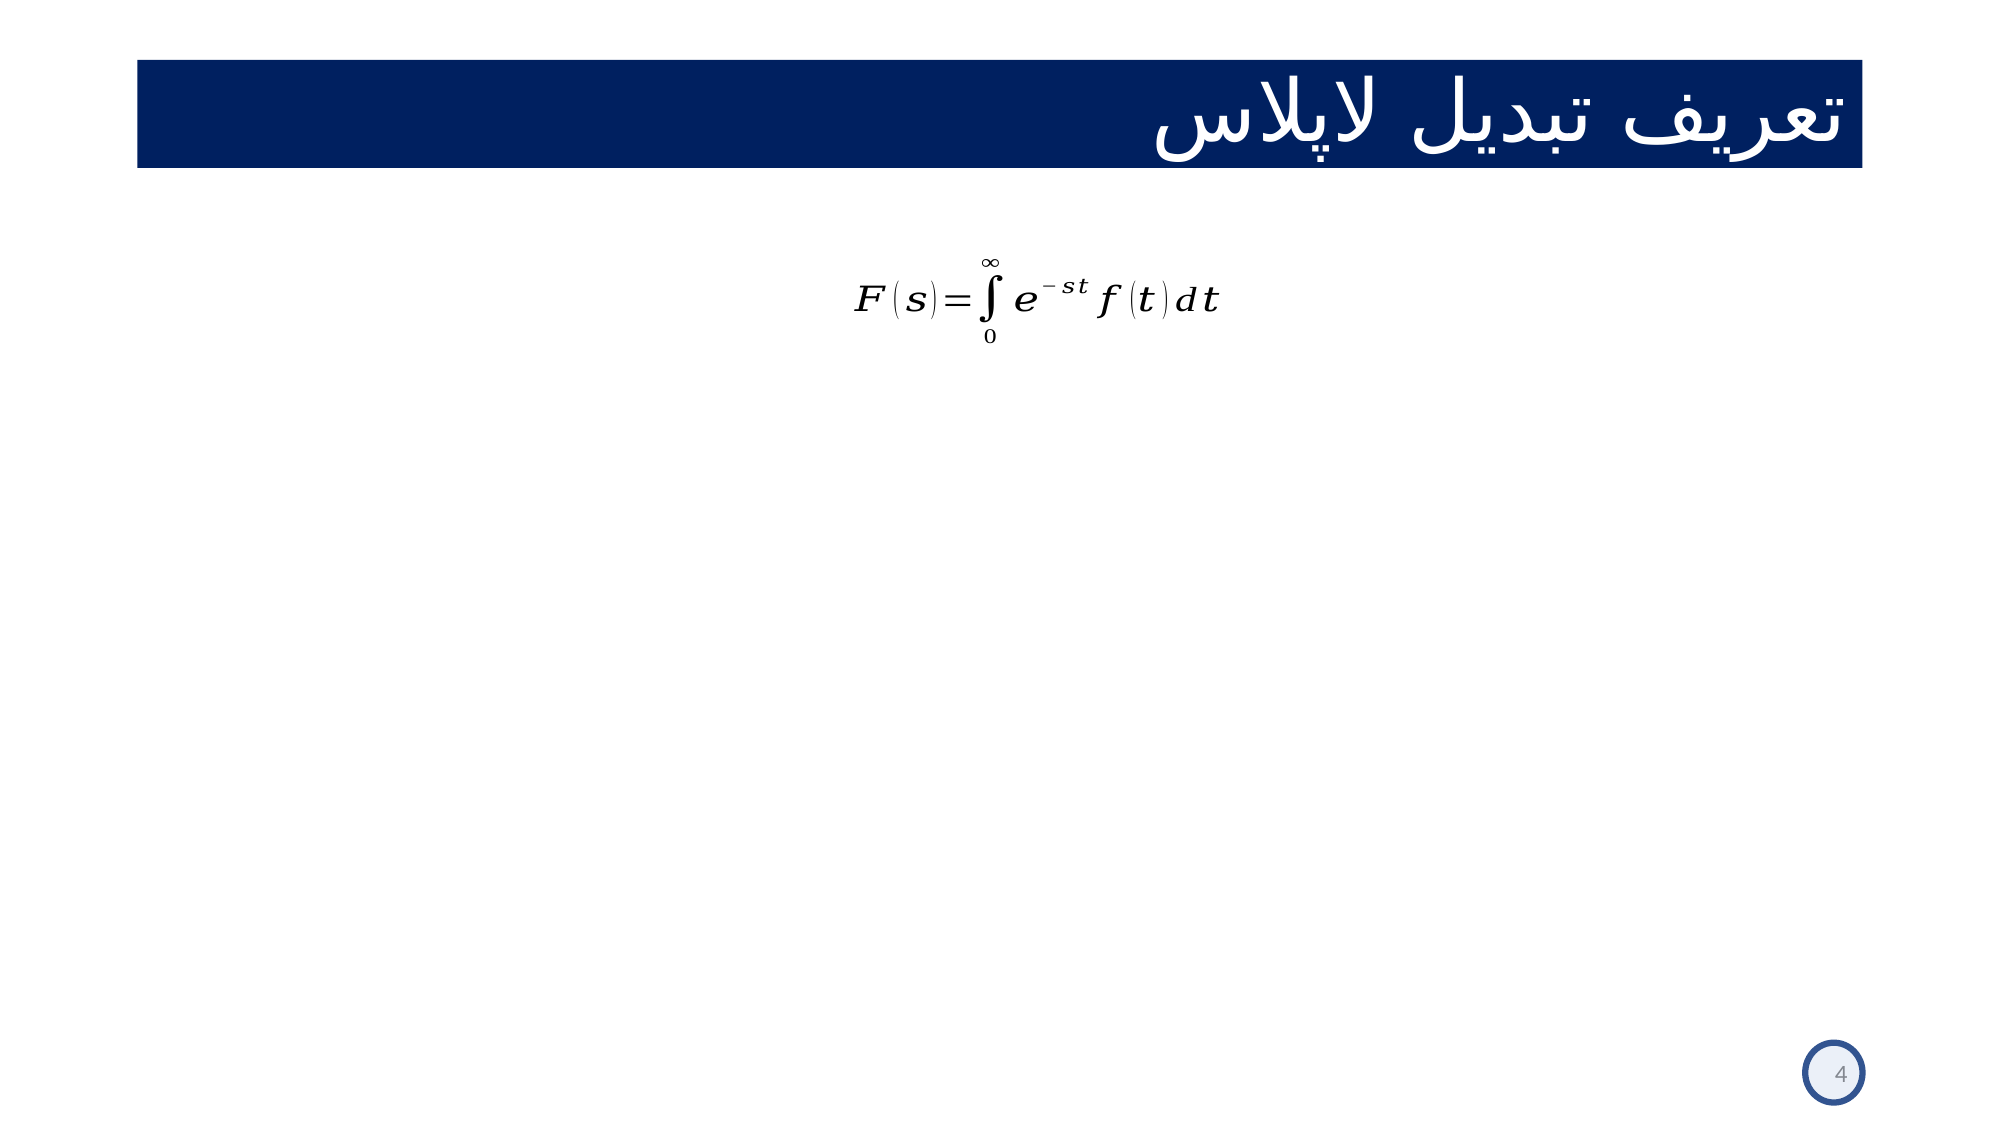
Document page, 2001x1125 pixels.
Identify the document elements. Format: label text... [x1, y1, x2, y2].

slide_number 4 [1412, 1042, 1863, 1103]
title تعریف تبدیل لاپلاس [137, 59, 1863, 168]
